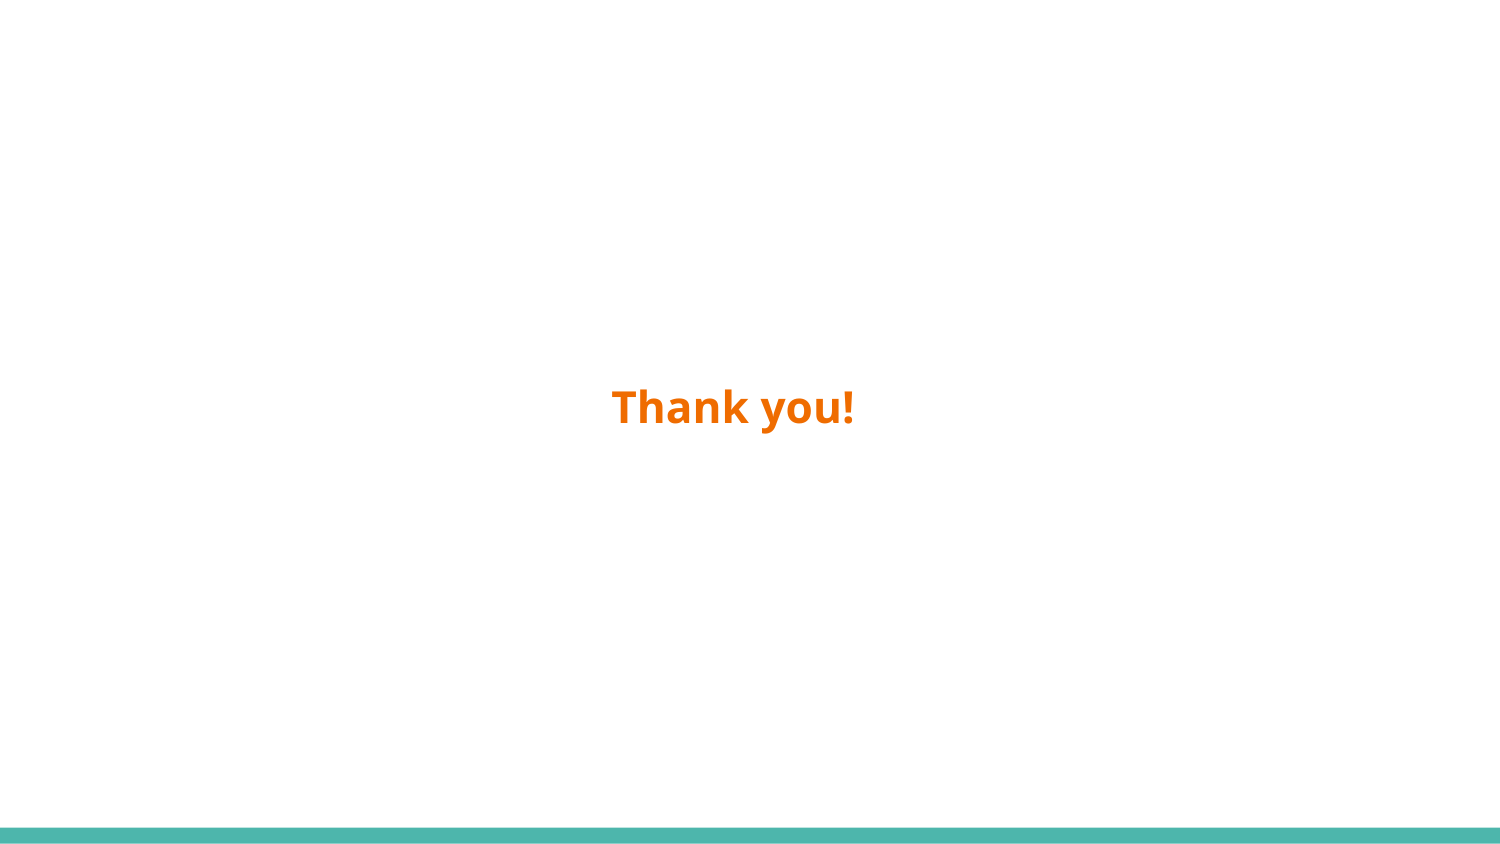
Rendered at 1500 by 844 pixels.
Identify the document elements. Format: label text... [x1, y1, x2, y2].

title Thank you! [596, 363, 904, 480]
